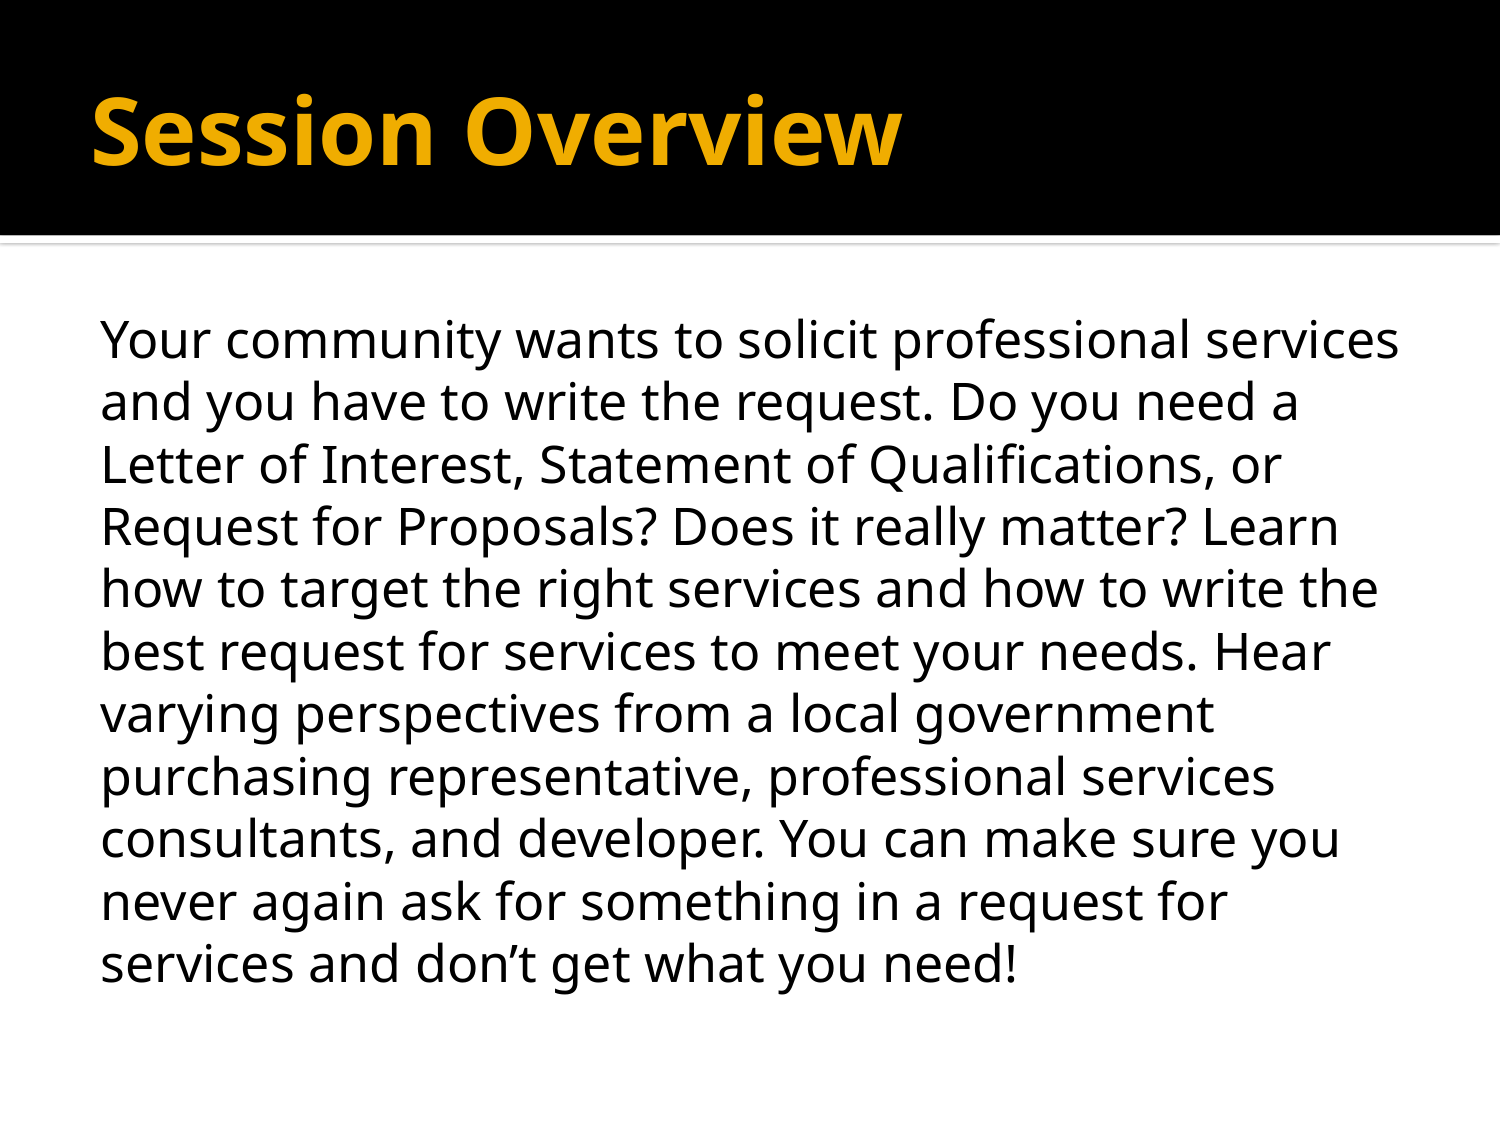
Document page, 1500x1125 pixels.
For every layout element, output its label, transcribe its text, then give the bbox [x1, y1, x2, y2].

title Session Overview [75, 25, 1425, 231]
list Your community wants to solicit professional services and you have to write the request. Do you need a Letter of Interest, Statement of Qualifications, or Request for Proposals? Does it really matter? Learn how to target the right services and how to write the best request for services to meet your needs. Hear varying perspectives from a local government purchasing representative, professional services consultants, and developer. You can make sure you never again ask for something in a request for services and don’t get what you need! [75, 291, 1425, 1050]
